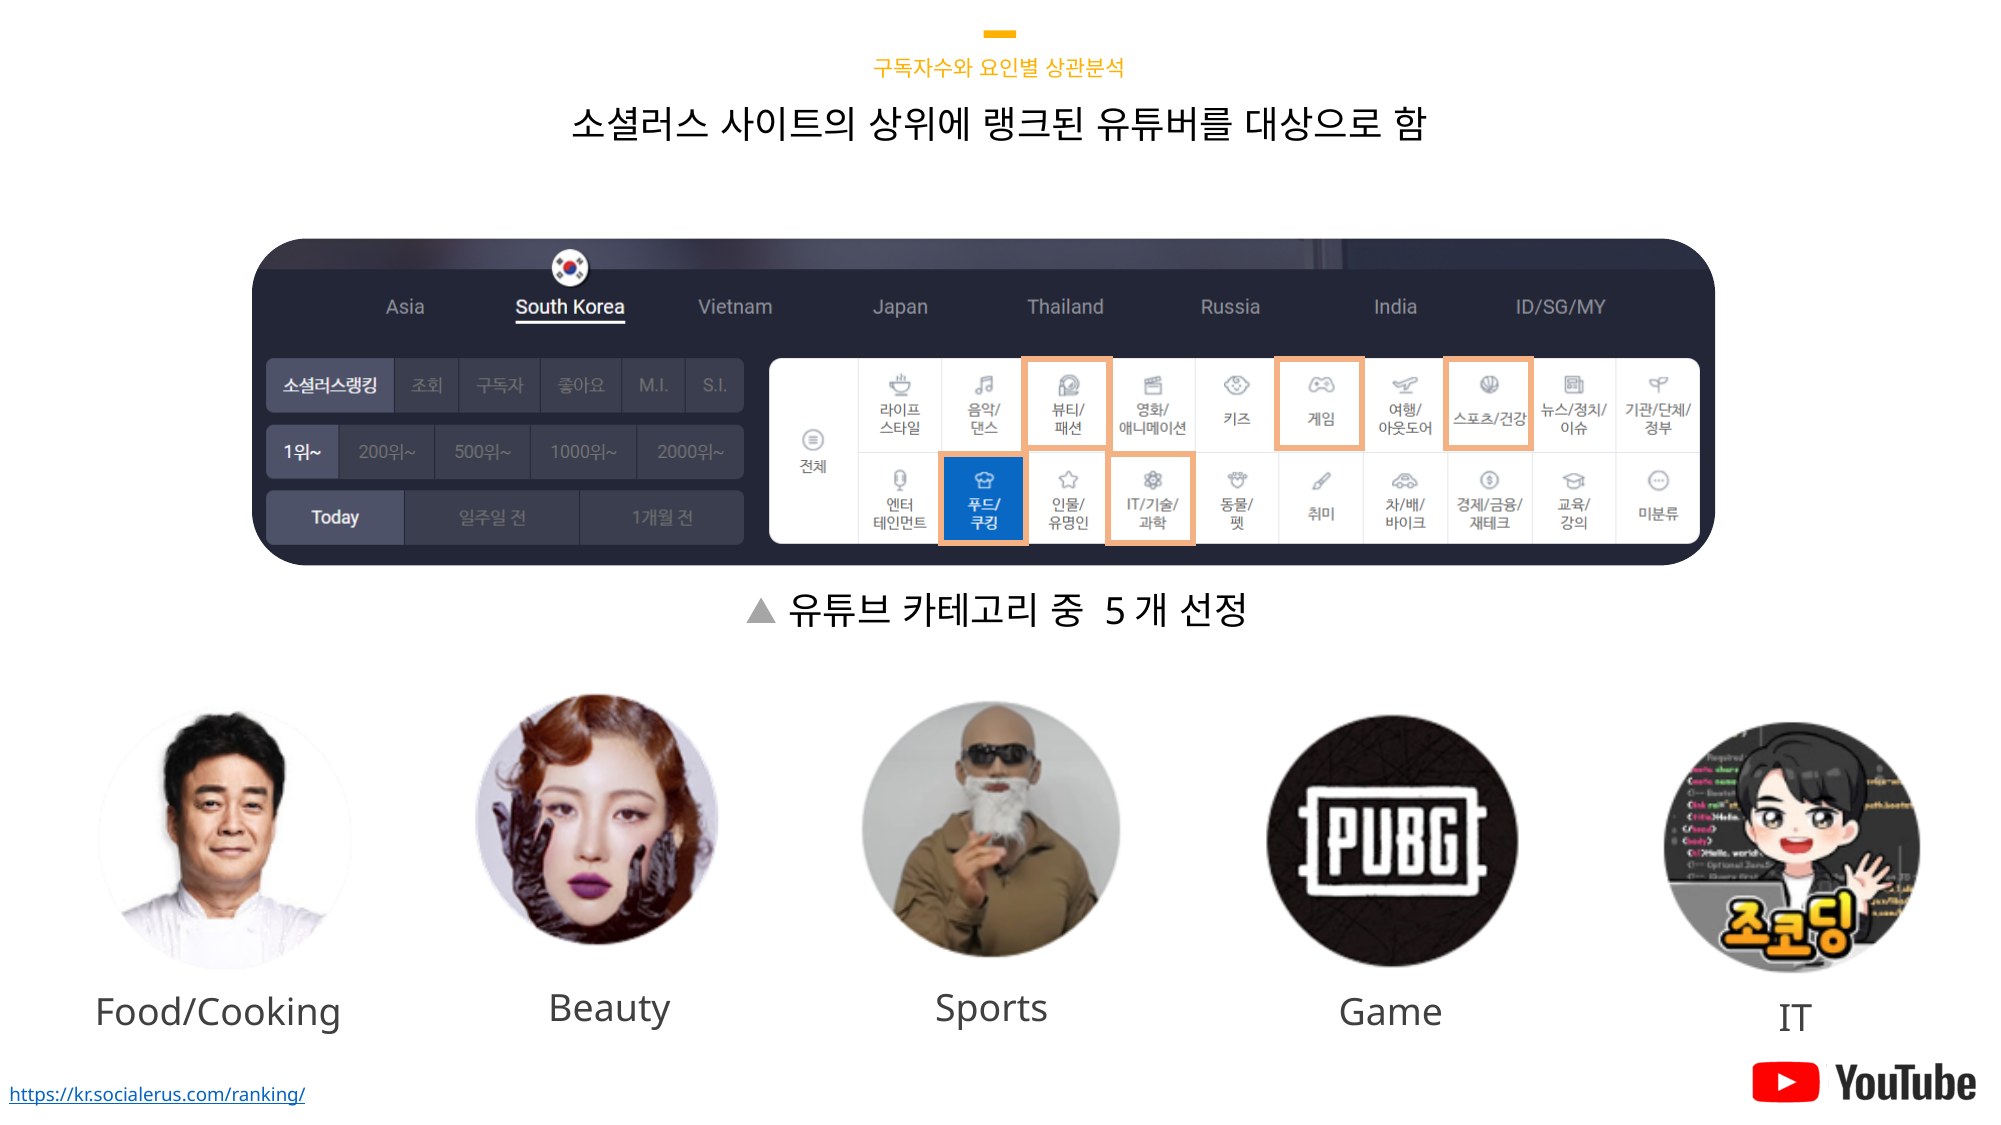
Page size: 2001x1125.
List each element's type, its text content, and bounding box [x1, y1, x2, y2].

text_box 소셜러스 사이트의 상위에 랭크된 유튜버를 대상으로 함 [557, 93, 1443, 154]
text_box 구독자수와 요인별 상관분석 [859, 47, 1141, 89]
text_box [1609, 708, 1973, 1032]
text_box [746, 579, 1254, 641]
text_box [36, 681, 400, 1025]
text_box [1225, 681, 1588, 1025]
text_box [428, 677, 791, 1022]
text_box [251, 238, 1716, 566]
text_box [843, 698, 1140, 1022]
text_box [1726, 1041, 2000, 1125]
text_box https://kr.socialerus.com/ranking/ [0, 1074, 321, 1116]
text_box [983, 29, 1017, 39]
